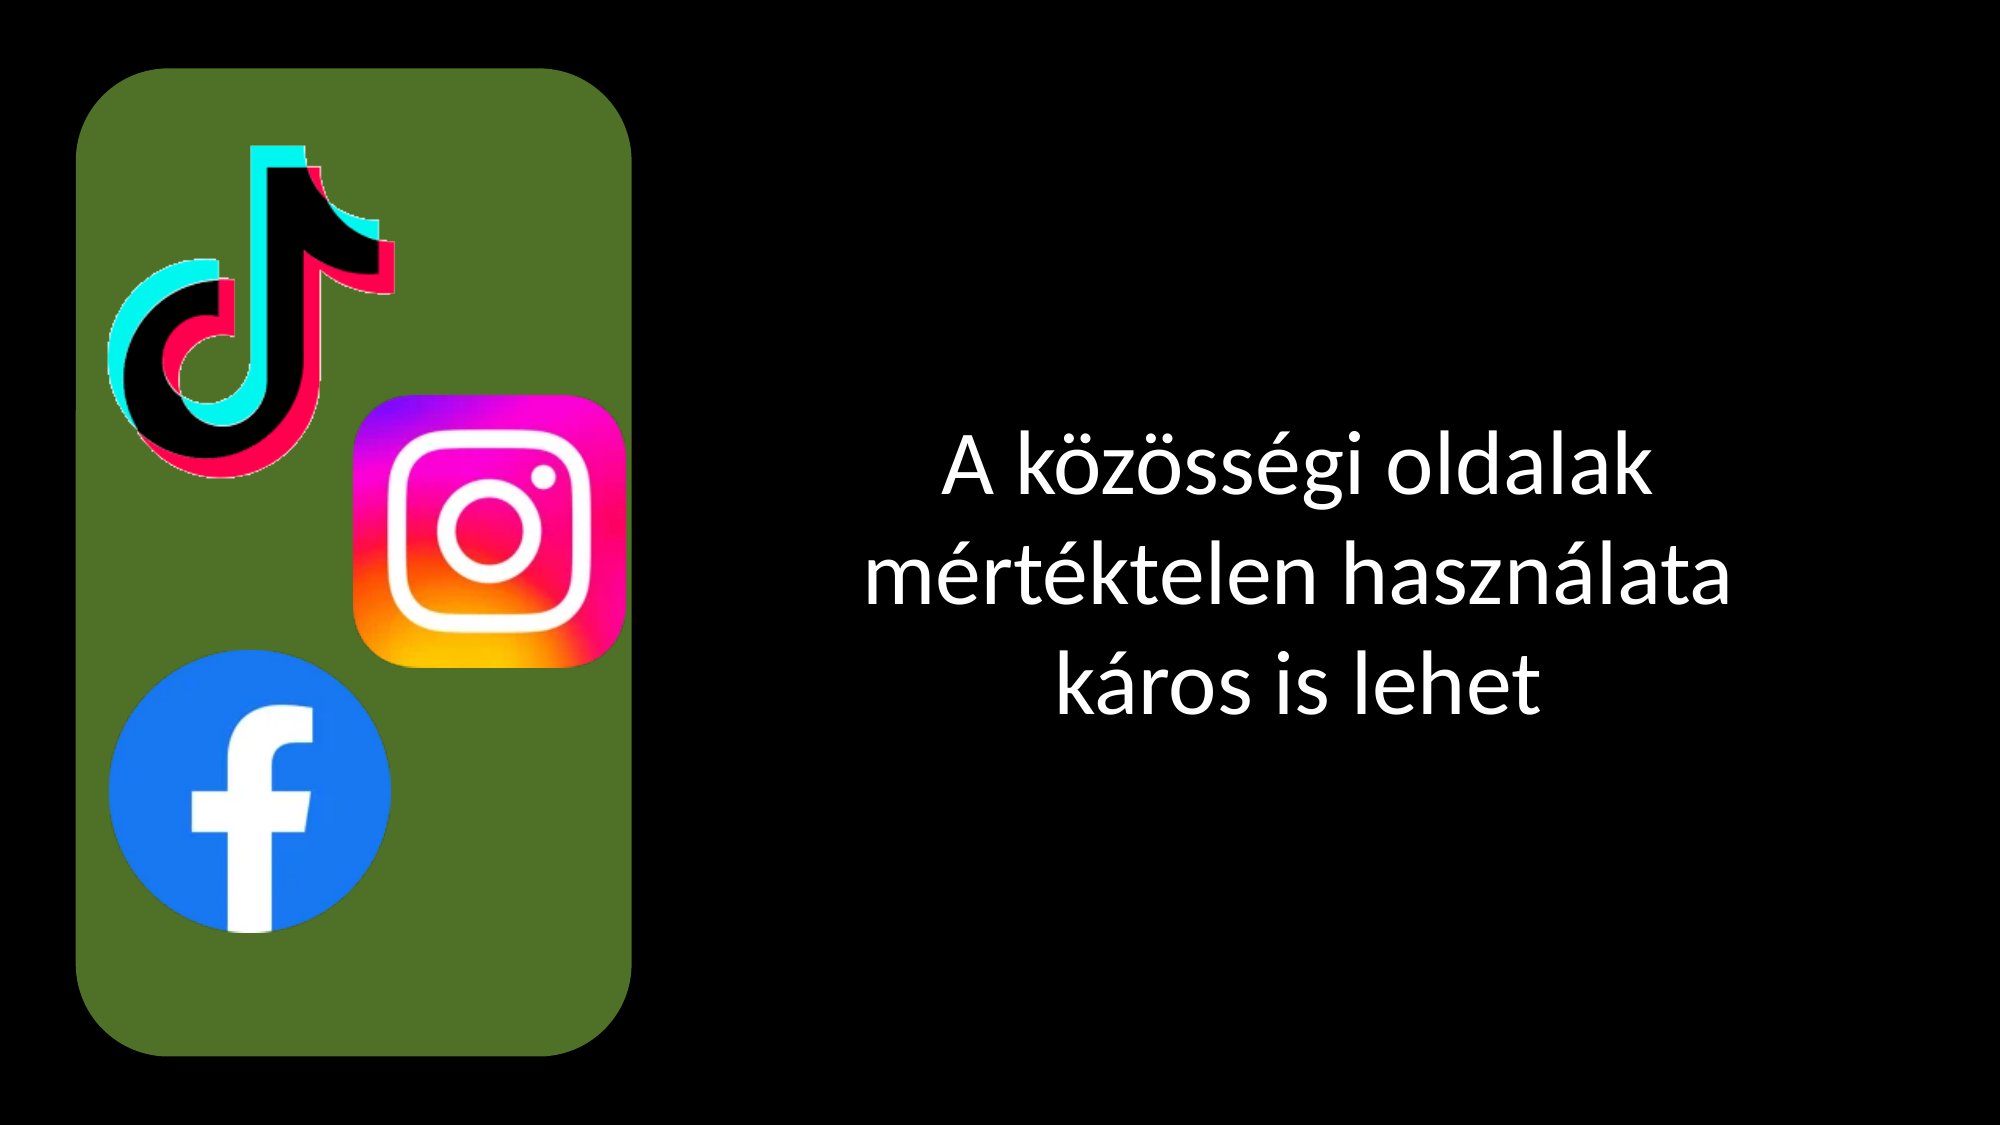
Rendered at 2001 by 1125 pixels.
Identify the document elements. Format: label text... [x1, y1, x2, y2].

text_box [75, 68, 632, 1057]
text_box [79, 277, 702, 861]
text_box A közösségi oldalak mértéktelen használata káros is lehet [836, 395, 1761, 741]
